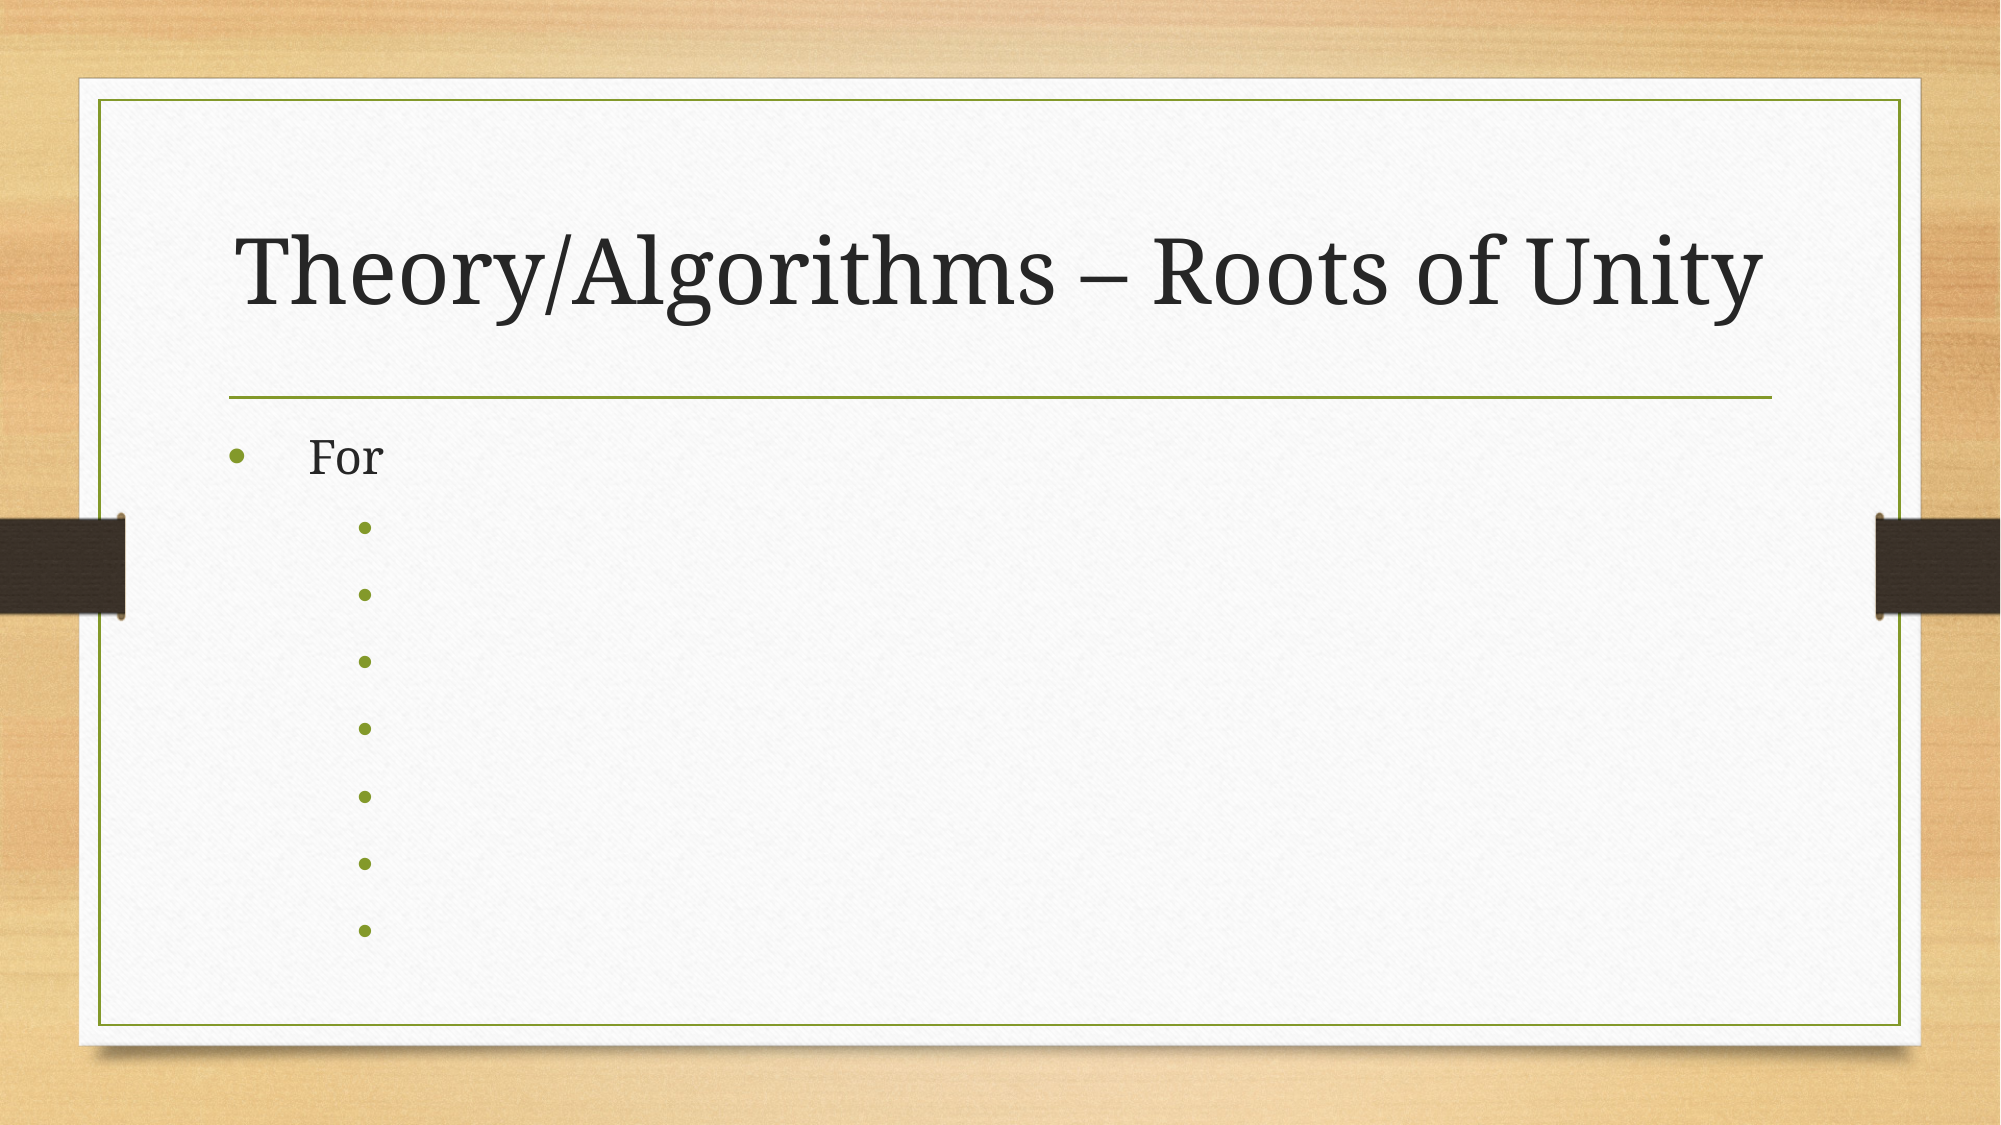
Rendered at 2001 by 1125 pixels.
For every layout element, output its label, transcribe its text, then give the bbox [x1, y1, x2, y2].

picture [0, 0, 2001, 1125]
title Theory/Algorithms – Roots of Unity [212, 161, 1788, 375]
